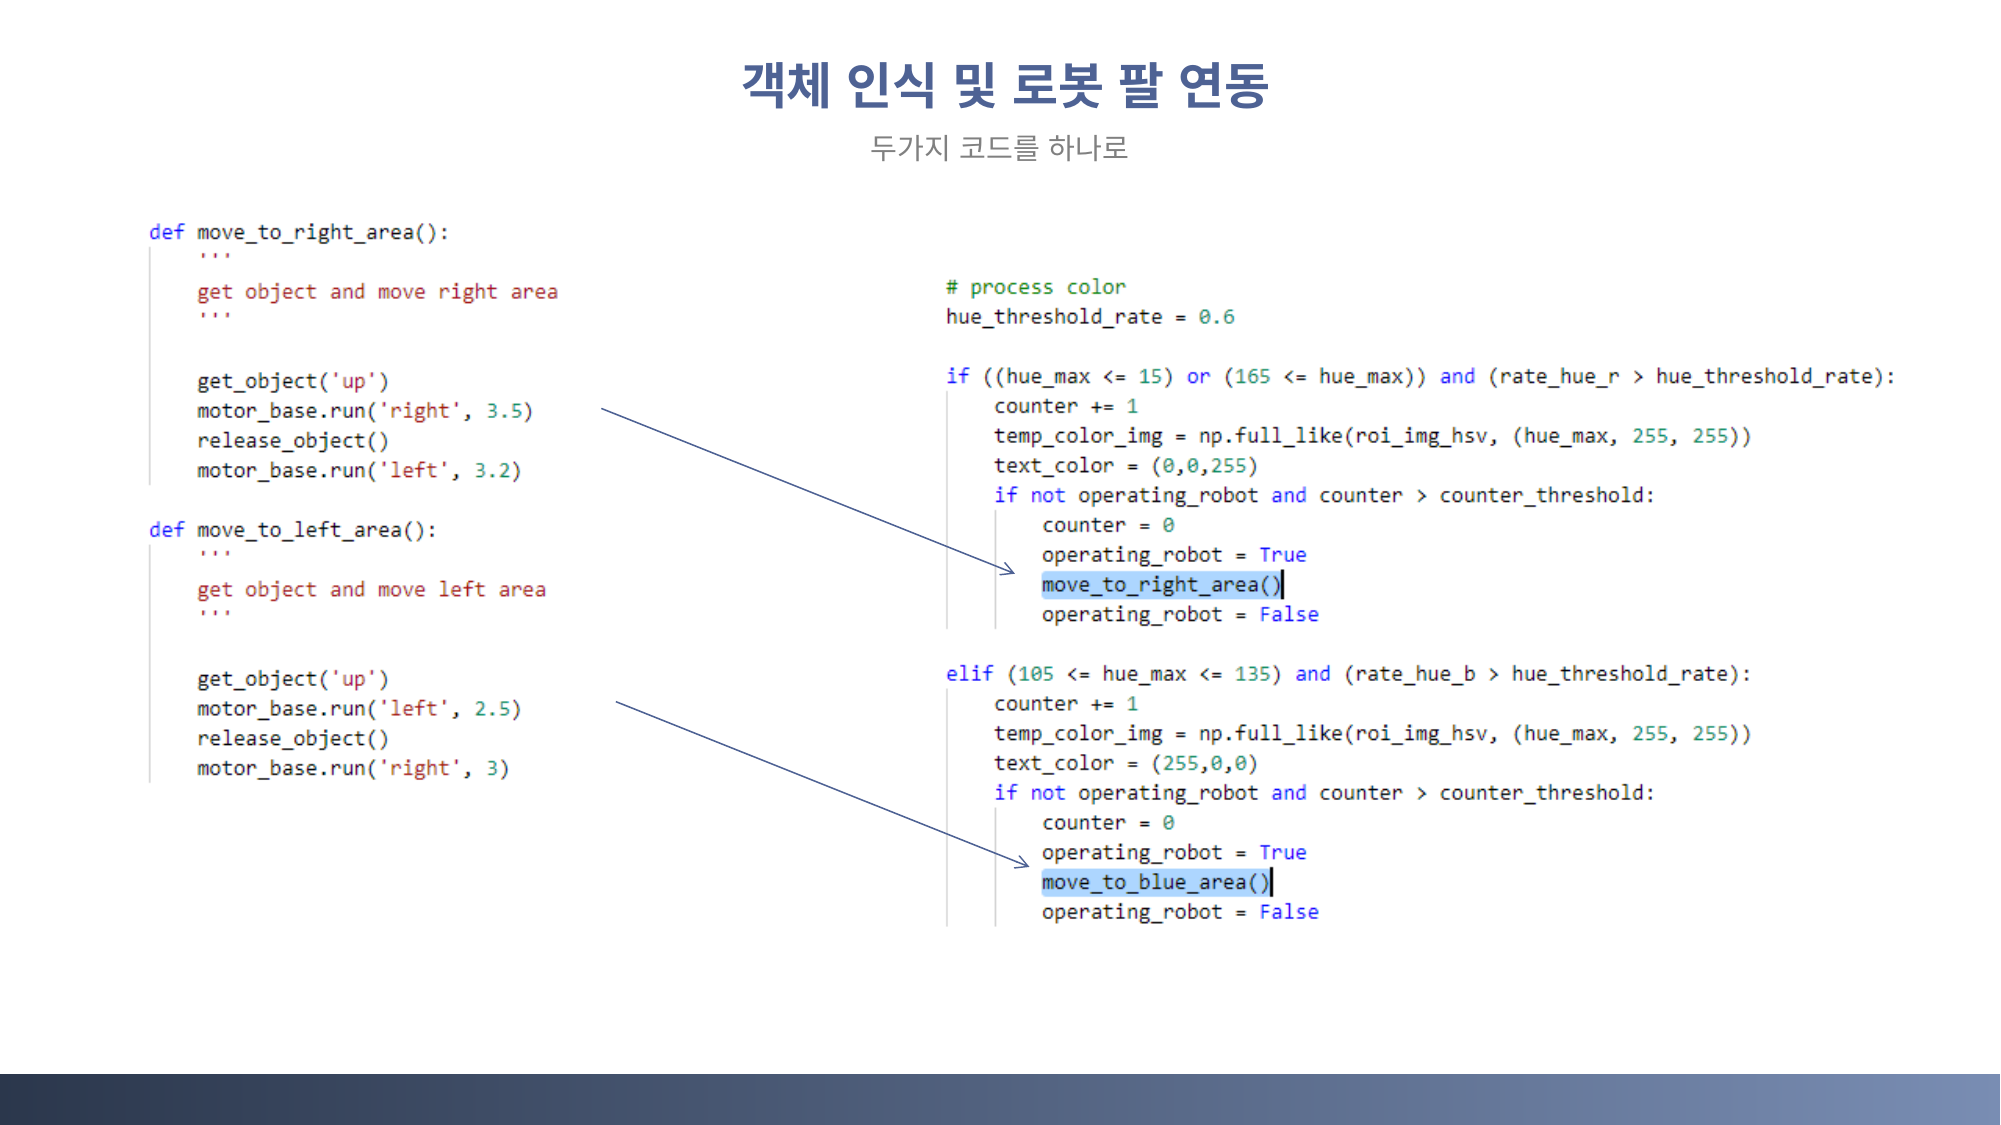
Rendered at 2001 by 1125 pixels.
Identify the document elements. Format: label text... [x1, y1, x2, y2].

text_box 객체 인식 및 로봇 팔 연동 [407, 47, 1593, 122]
text_box 두가지 코드를 하나로 [75, 122, 1925, 173]
text_box [0, 1074, 2000, 1125]
picture [923, 255, 1910, 930]
picture [143, 208, 672, 791]
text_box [615, 701, 1030, 867]
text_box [601, 408, 1015, 574]
